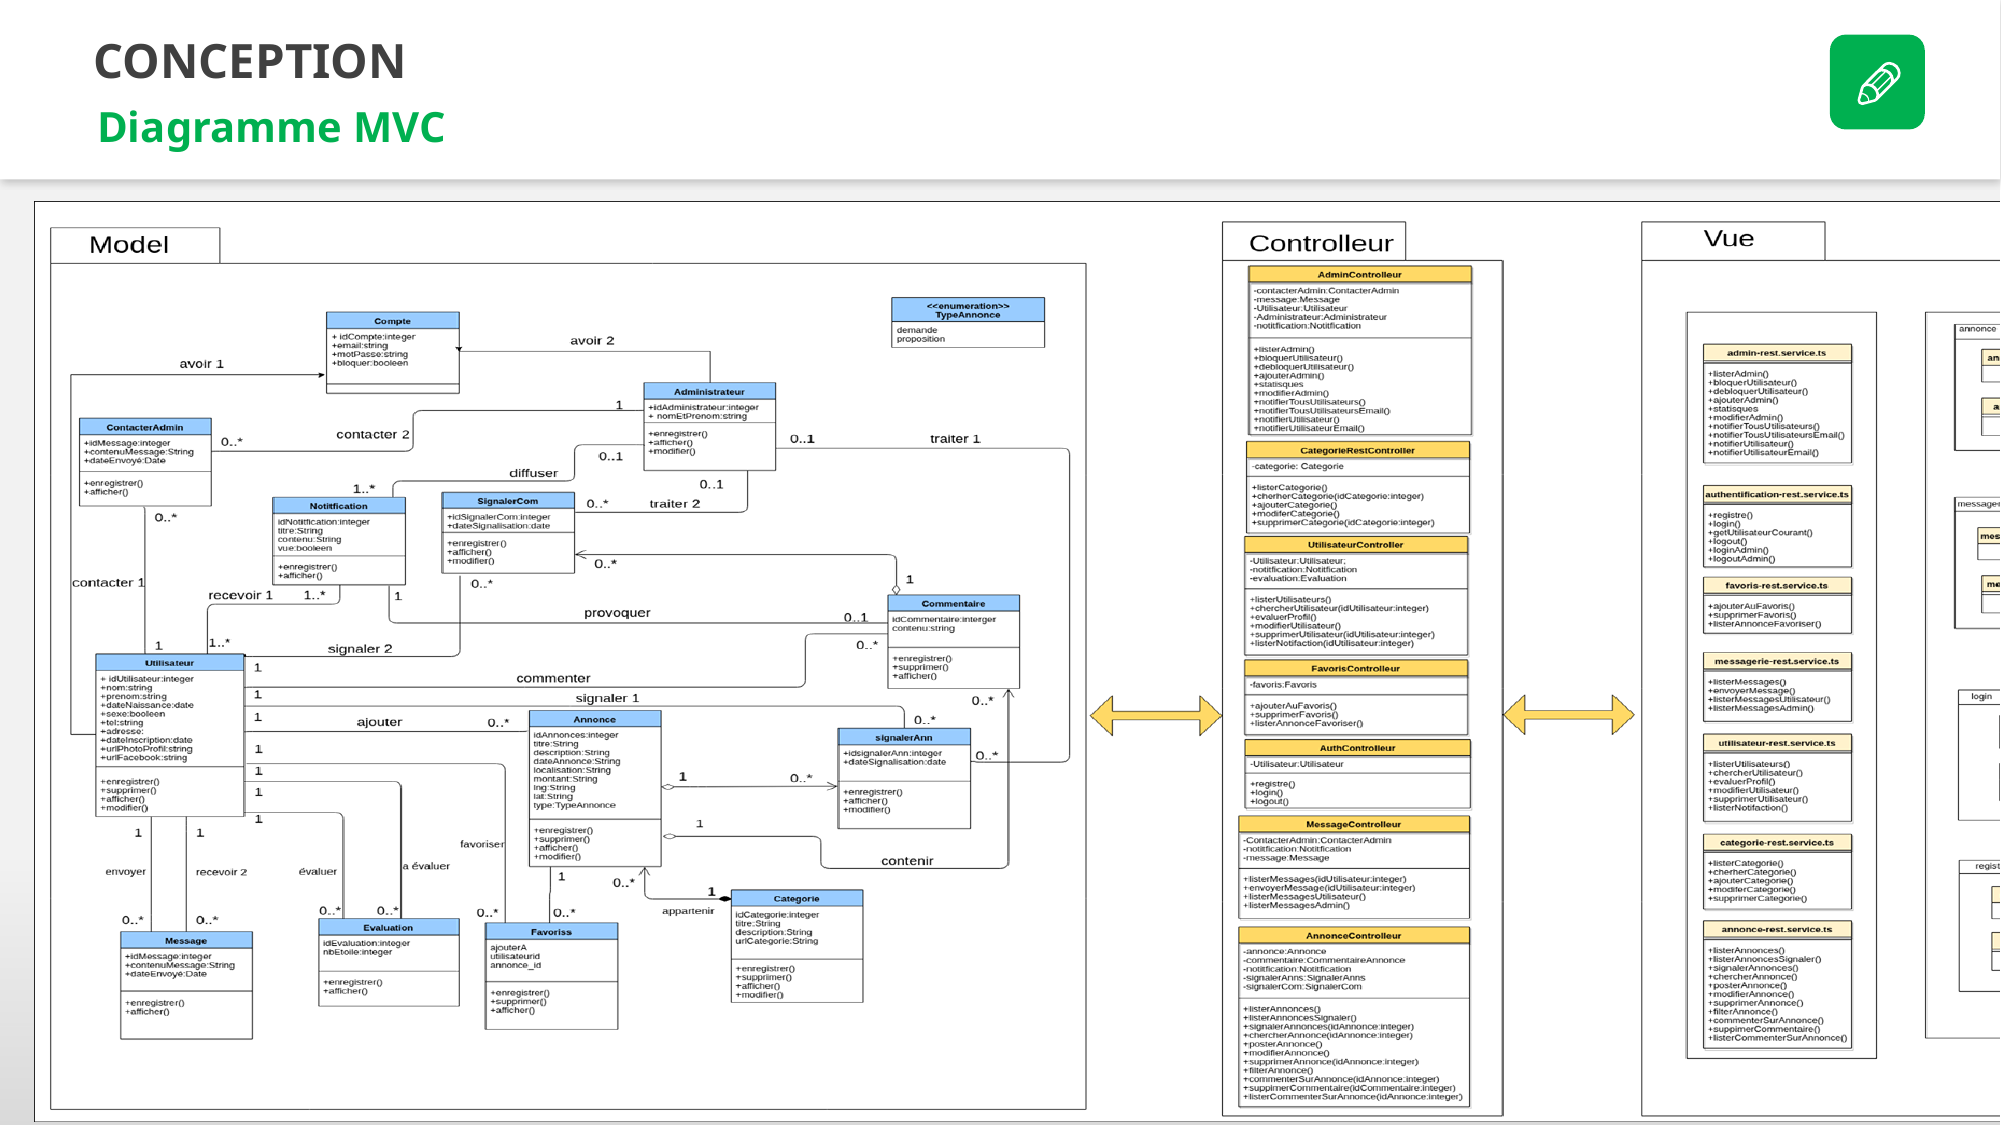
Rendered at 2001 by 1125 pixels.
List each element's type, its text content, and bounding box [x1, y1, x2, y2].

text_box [1829, 34, 1925, 130]
list Diagramme MVC [82, 99, 1925, 144]
title CONCEPTION [78, 30, 1922, 97]
picture [0, 201, 2000, 1125]
